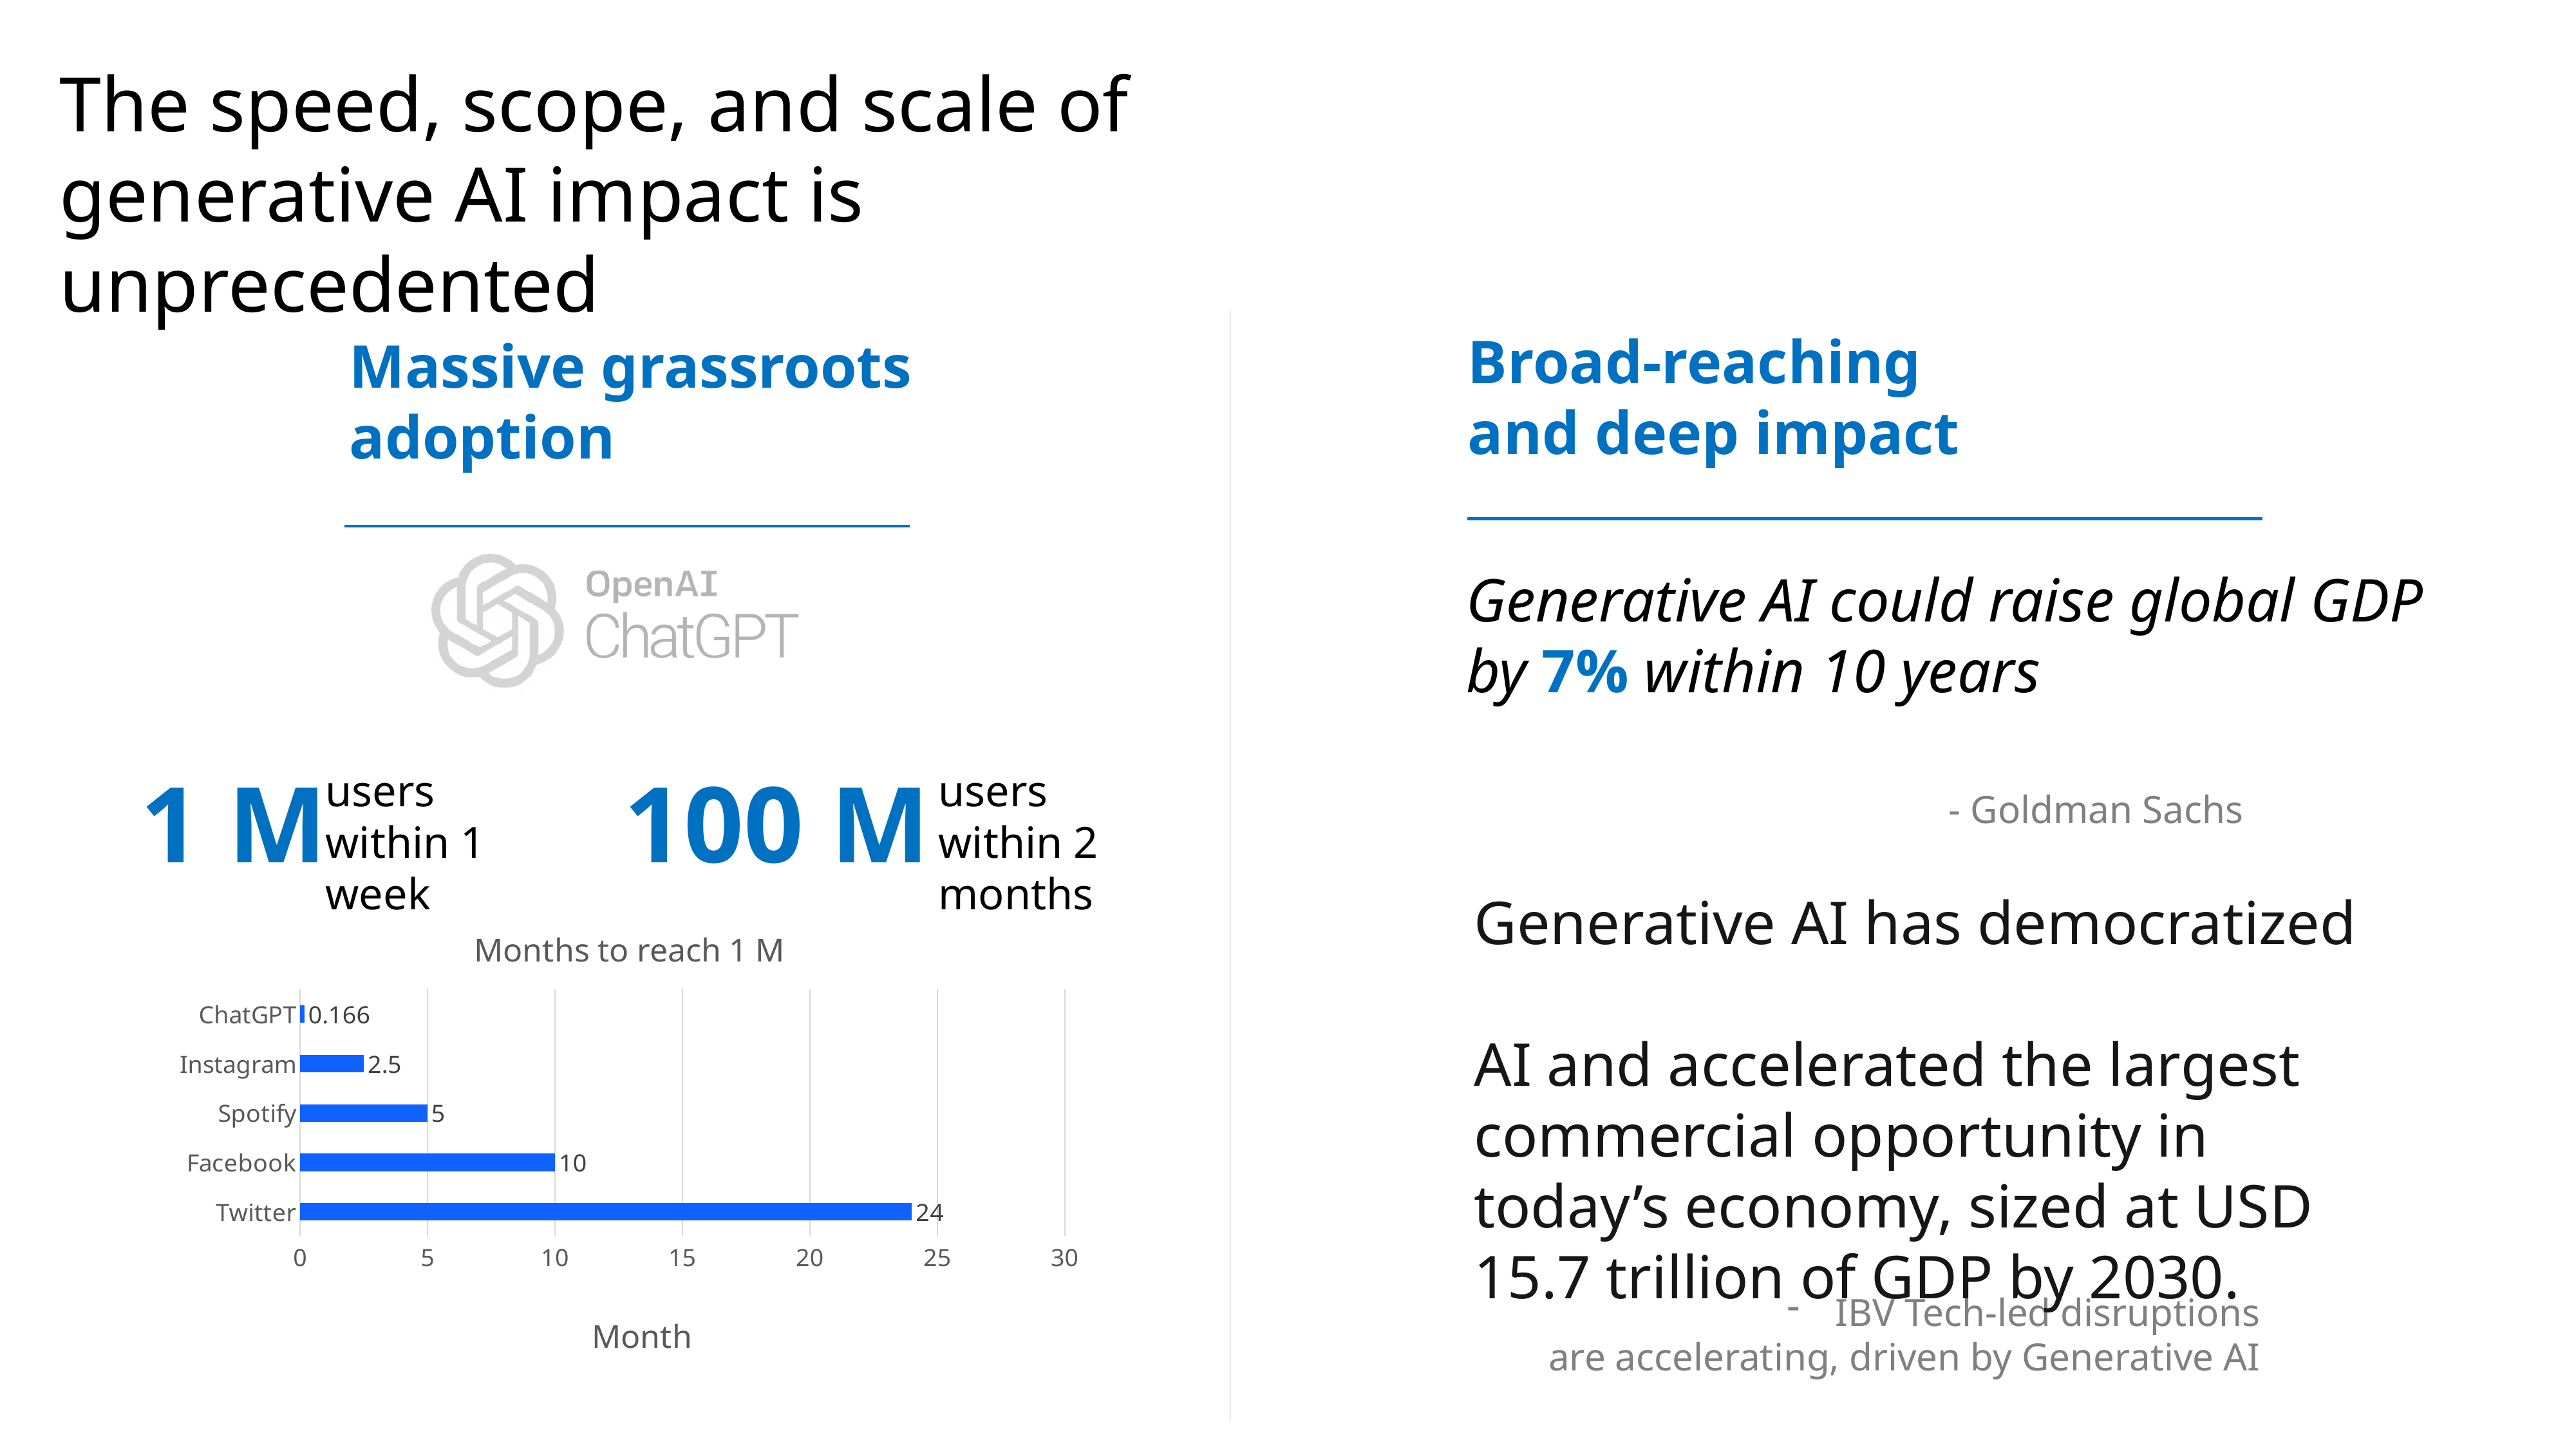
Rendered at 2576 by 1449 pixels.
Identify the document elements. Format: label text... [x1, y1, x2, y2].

text_box 1 M [121, 739, 348, 904]
picture [428, 550, 799, 698]
text_box 100 M [605, 739, 975, 904]
text_box Generative AI has democratized AI and accelerated the largest commercial opportunity in today’s economy, sized at USD 15.7 trillion of GDP by 2030. [1454, 866, 2387, 1330]
text_box users within 1 week [348, 744, 576, 904]
chart [160, 904, 1098, 1367]
text_box users within 2 months [919, 744, 1189, 938]
title The speed, scope, and scale of generative AI impact is unprecedented [59, 56, 1432, 328]
text_box IBV Tech-led disruptions are accelerating, driven by Generative AI [1529, 1330, 2280, 1398]
text_box - Goldman Sachs [1902, 766, 2263, 850]
text_box Broad-reaching and deep impact [1448, 305, 2046, 486]
text_box Massive grassroots adoption [330, 310, 958, 491]
text_box Generative AI could raise global GDP by 7% within 10 years [1447, 543, 2449, 724]
